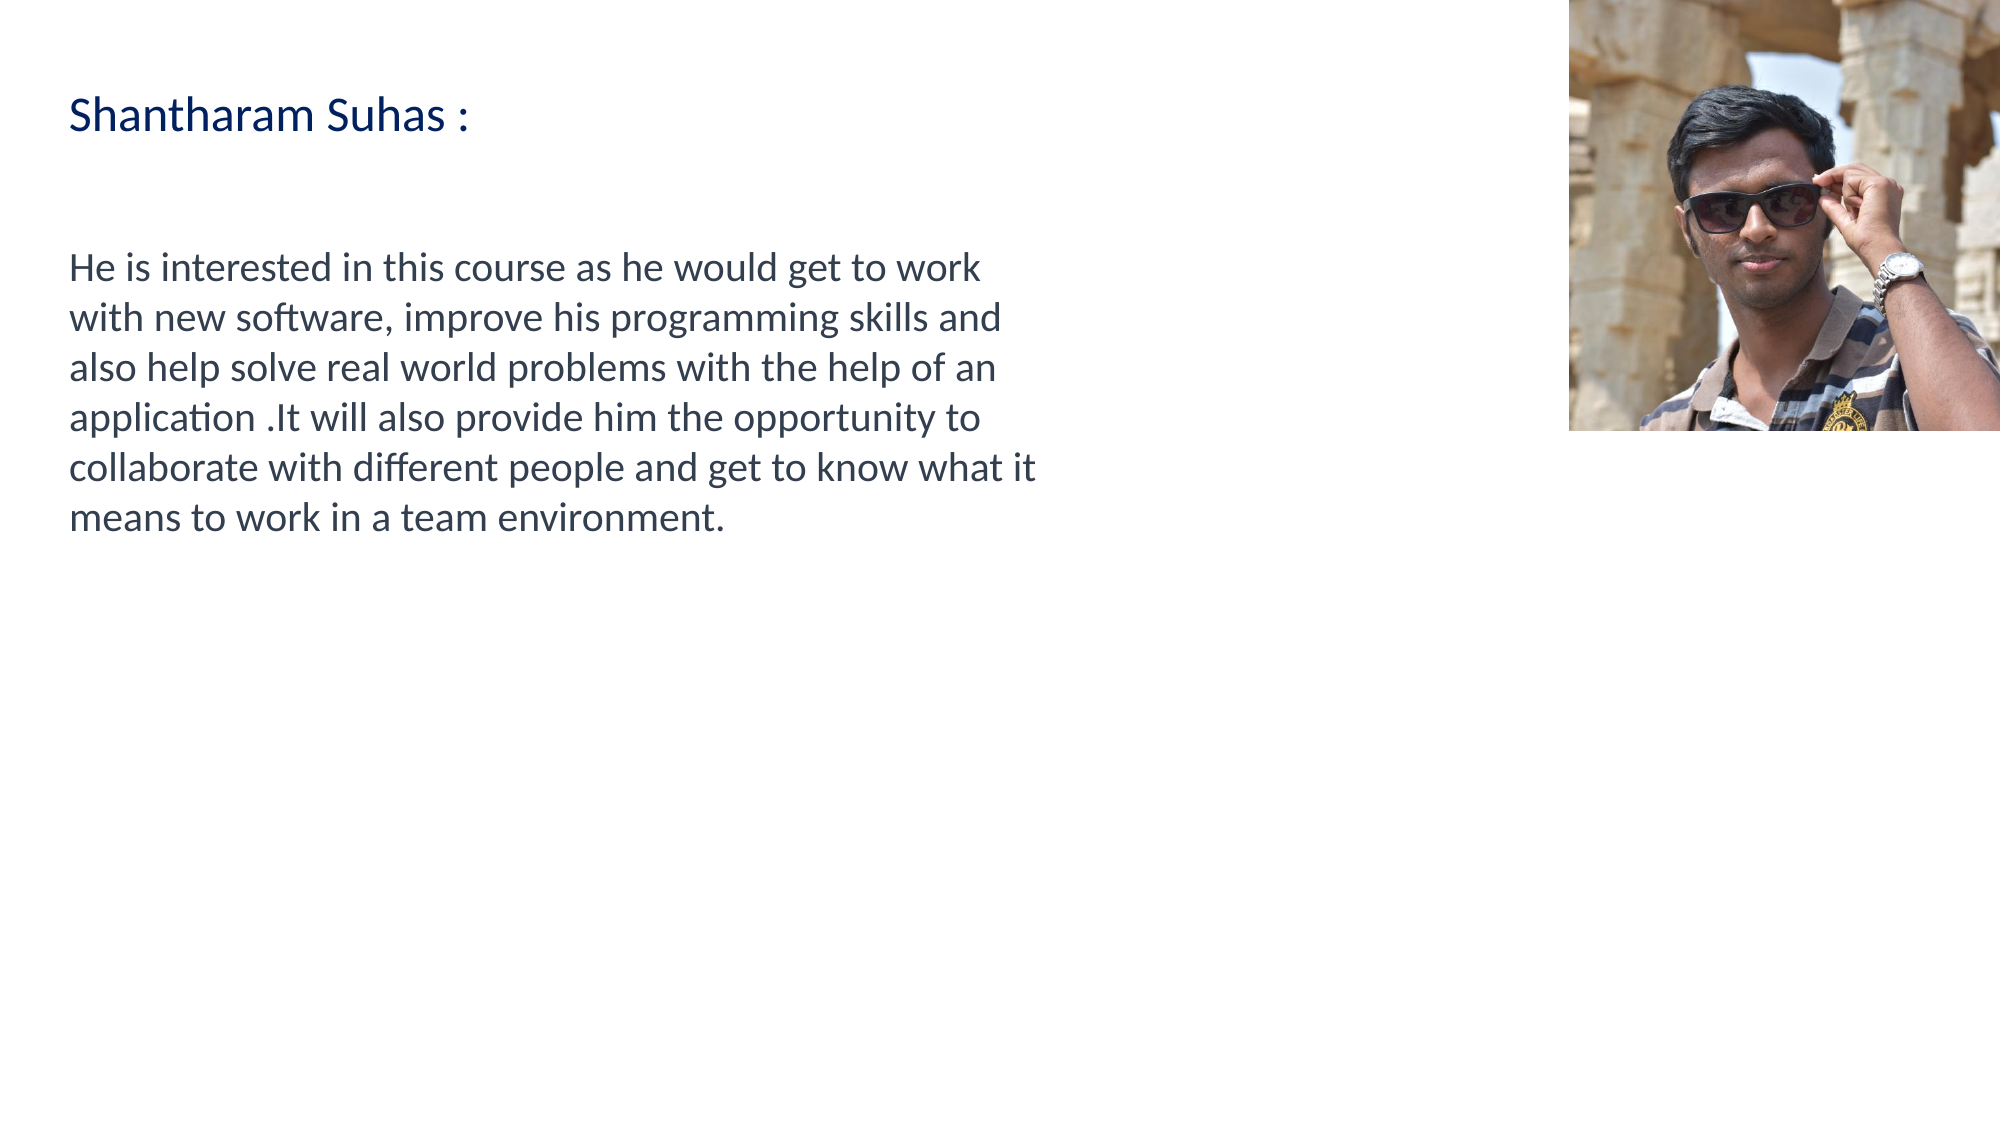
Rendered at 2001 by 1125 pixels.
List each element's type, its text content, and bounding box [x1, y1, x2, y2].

picture [1569, 0, 2000, 431]
text_box He is interested in this course as he would get to work with new software, improve his programming skills and also help solve real world problems with the help of an application .It will also provide him the opportunity to collaborate with different people and get to know what it means to work in a team environment. [54, 232, 1081, 593]
text_box Shantharam Suhas : [54, 73, 592, 149]
